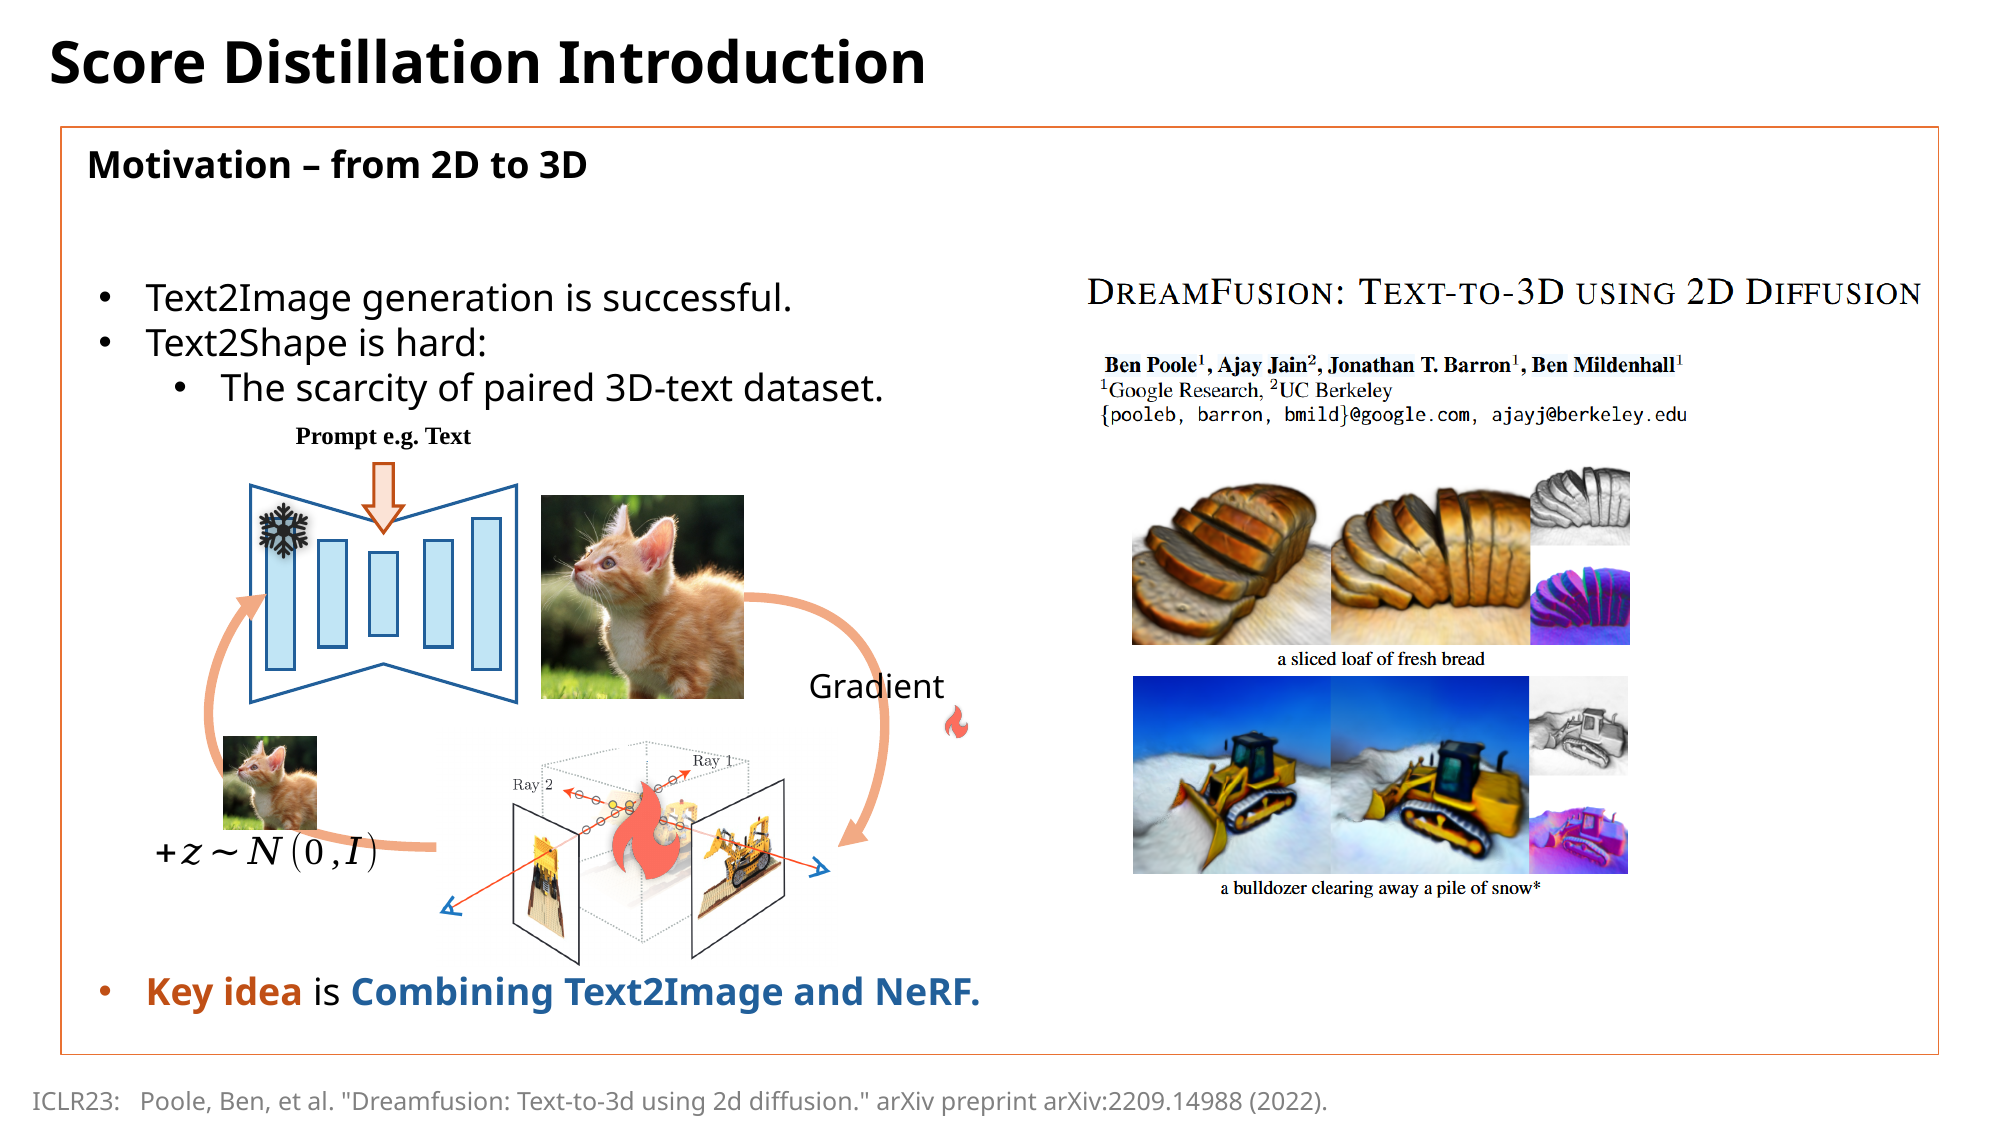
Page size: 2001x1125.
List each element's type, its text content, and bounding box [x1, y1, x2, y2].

text_box [61, 127, 1939, 1055]
picture [1080, 258, 1940, 898]
picture [540, 495, 745, 699]
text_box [743, 596, 839, 726]
text_box Prompt e.g. Text [200, 411, 567, 457]
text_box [266, 593, 437, 848]
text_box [250, 484, 517, 703]
text_box ICLR23: Poole, Ben, et al. "Dreamfusion: Text-to-3d using 2d diffusion." arXiv preprint arXiv:2209.14988 (2022). [17, 1077, 1887, 1123]
picture [244, 491, 324, 571]
text_box [372, 462, 395, 484]
picture [435, 726, 839, 968]
title Score Distillation Introduction [34, 2, 1760, 128]
text_box Motivation – from 2D to 3D [71, 133, 1205, 194]
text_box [790, 665, 975, 740]
text_box Key idea is Combining Text2Image and NeRF. [83, 960, 1253, 1021]
text_box Text2Image generation is successful. Text2Shape is hard: The scarcity of paired 3D-text dataset. [83, 266, 1080, 417]
picture [222, 736, 317, 831]
